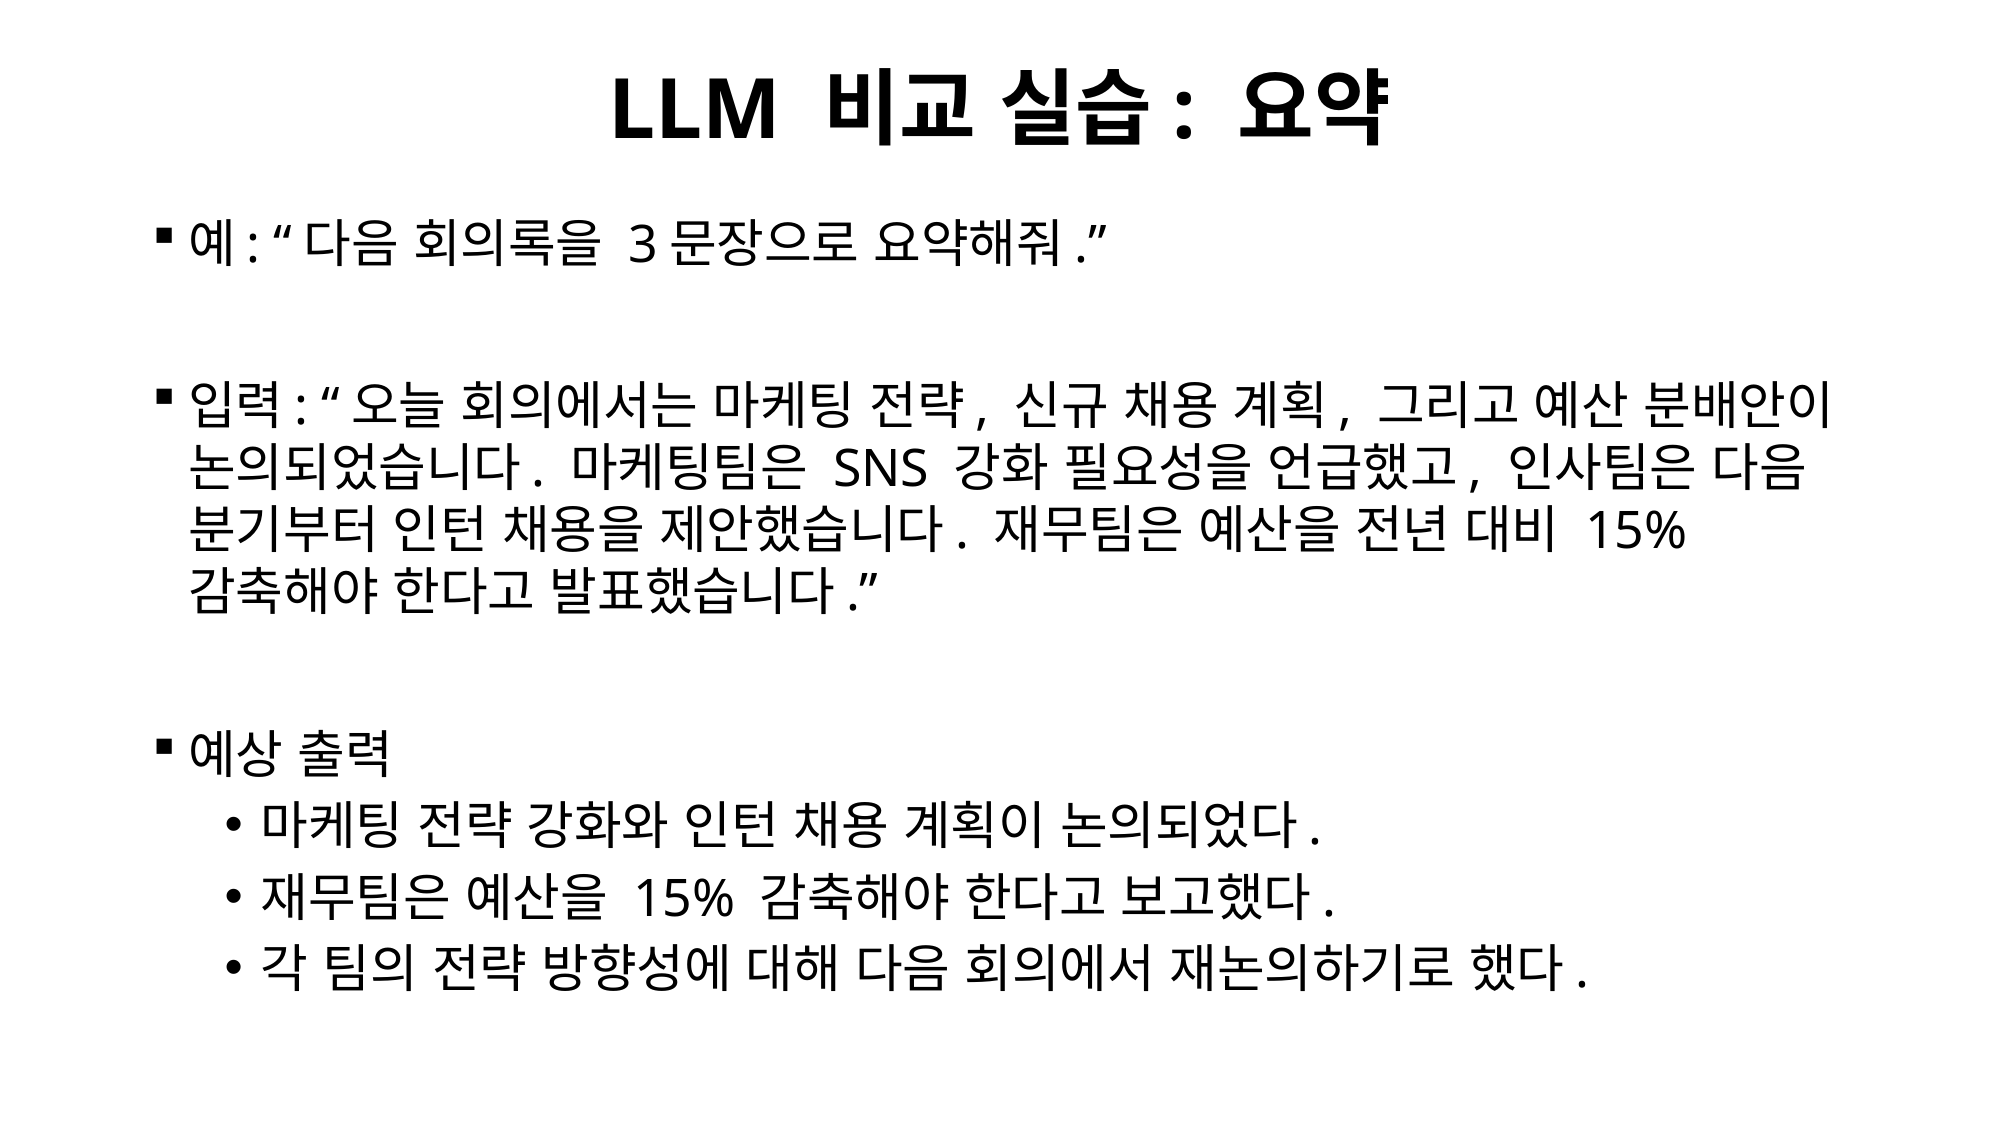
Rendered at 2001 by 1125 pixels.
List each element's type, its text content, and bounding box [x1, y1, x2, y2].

title LLM 비교 실습: 요약 [137, 59, 1863, 163]
list 예: “다음 회의록을 3문장으로 요약해줘.” 입력: “오늘 회의에서는 마케팅 전략, 신규 채용 계획, 그리고 예산 분배안이 논의되었습니다. 마케팅팀은 SNS 강화 필요성을 언급했고, 인사팀은 다음 분기부터 인턴 채용을 제안했습니다. 재무팀은 예산을 전년 대비 15% 감축해야 한다고 발표했습니다.” 예상 출력 마케팅 전략 강화와 인턴 채용 계획이 논의되었다. 재무팀은 예산을 15% 감축해야 한다고 보고했다. 각 팀의 전략 방향성에 대해 다음 회의에서 재논의하기로 했다. [137, 203, 1863, 1014]
